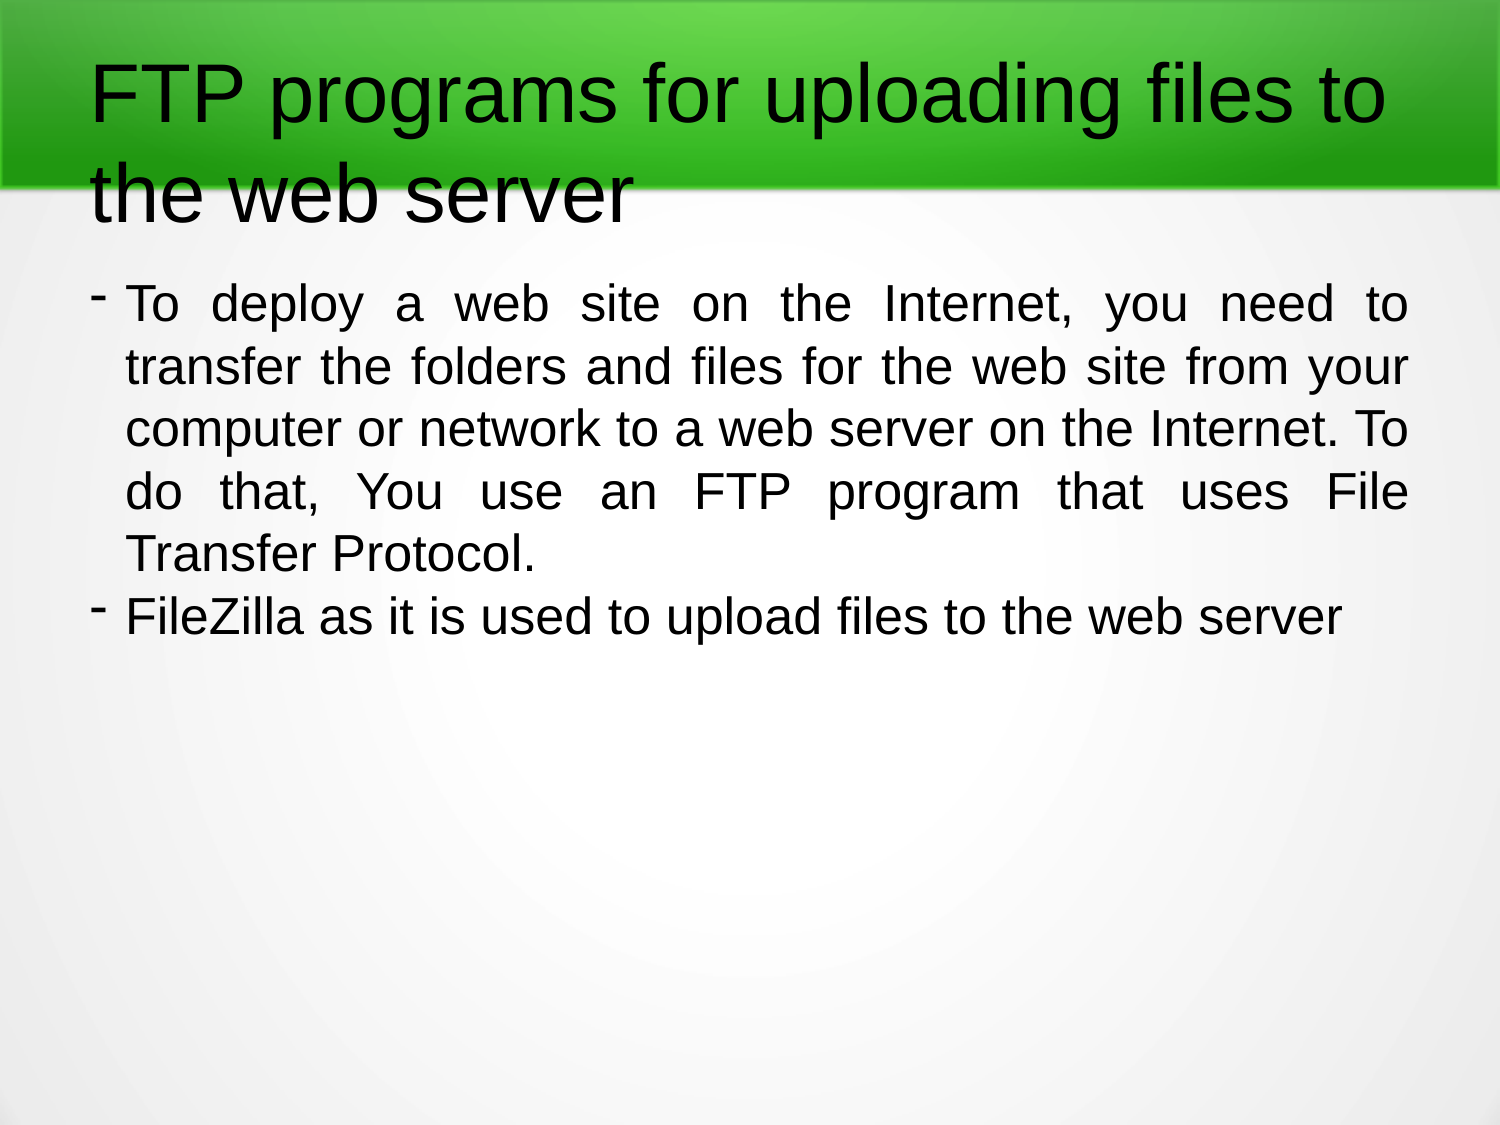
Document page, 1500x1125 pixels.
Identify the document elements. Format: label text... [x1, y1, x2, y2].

picture [0, 0, 1500, 1125]
text_box To deploy a web site on the Internet, you need to transfer the folders and files for the web site from your computer or network to a web server on the Internet. To do that, You use an FTP program that uses File Transfer Protocol. FileZilla as it is used to upload files to the web server [74, 262, 1425, 1005]
text_box FTP programs for uploading files to the web server [74, 45, 1425, 233]
